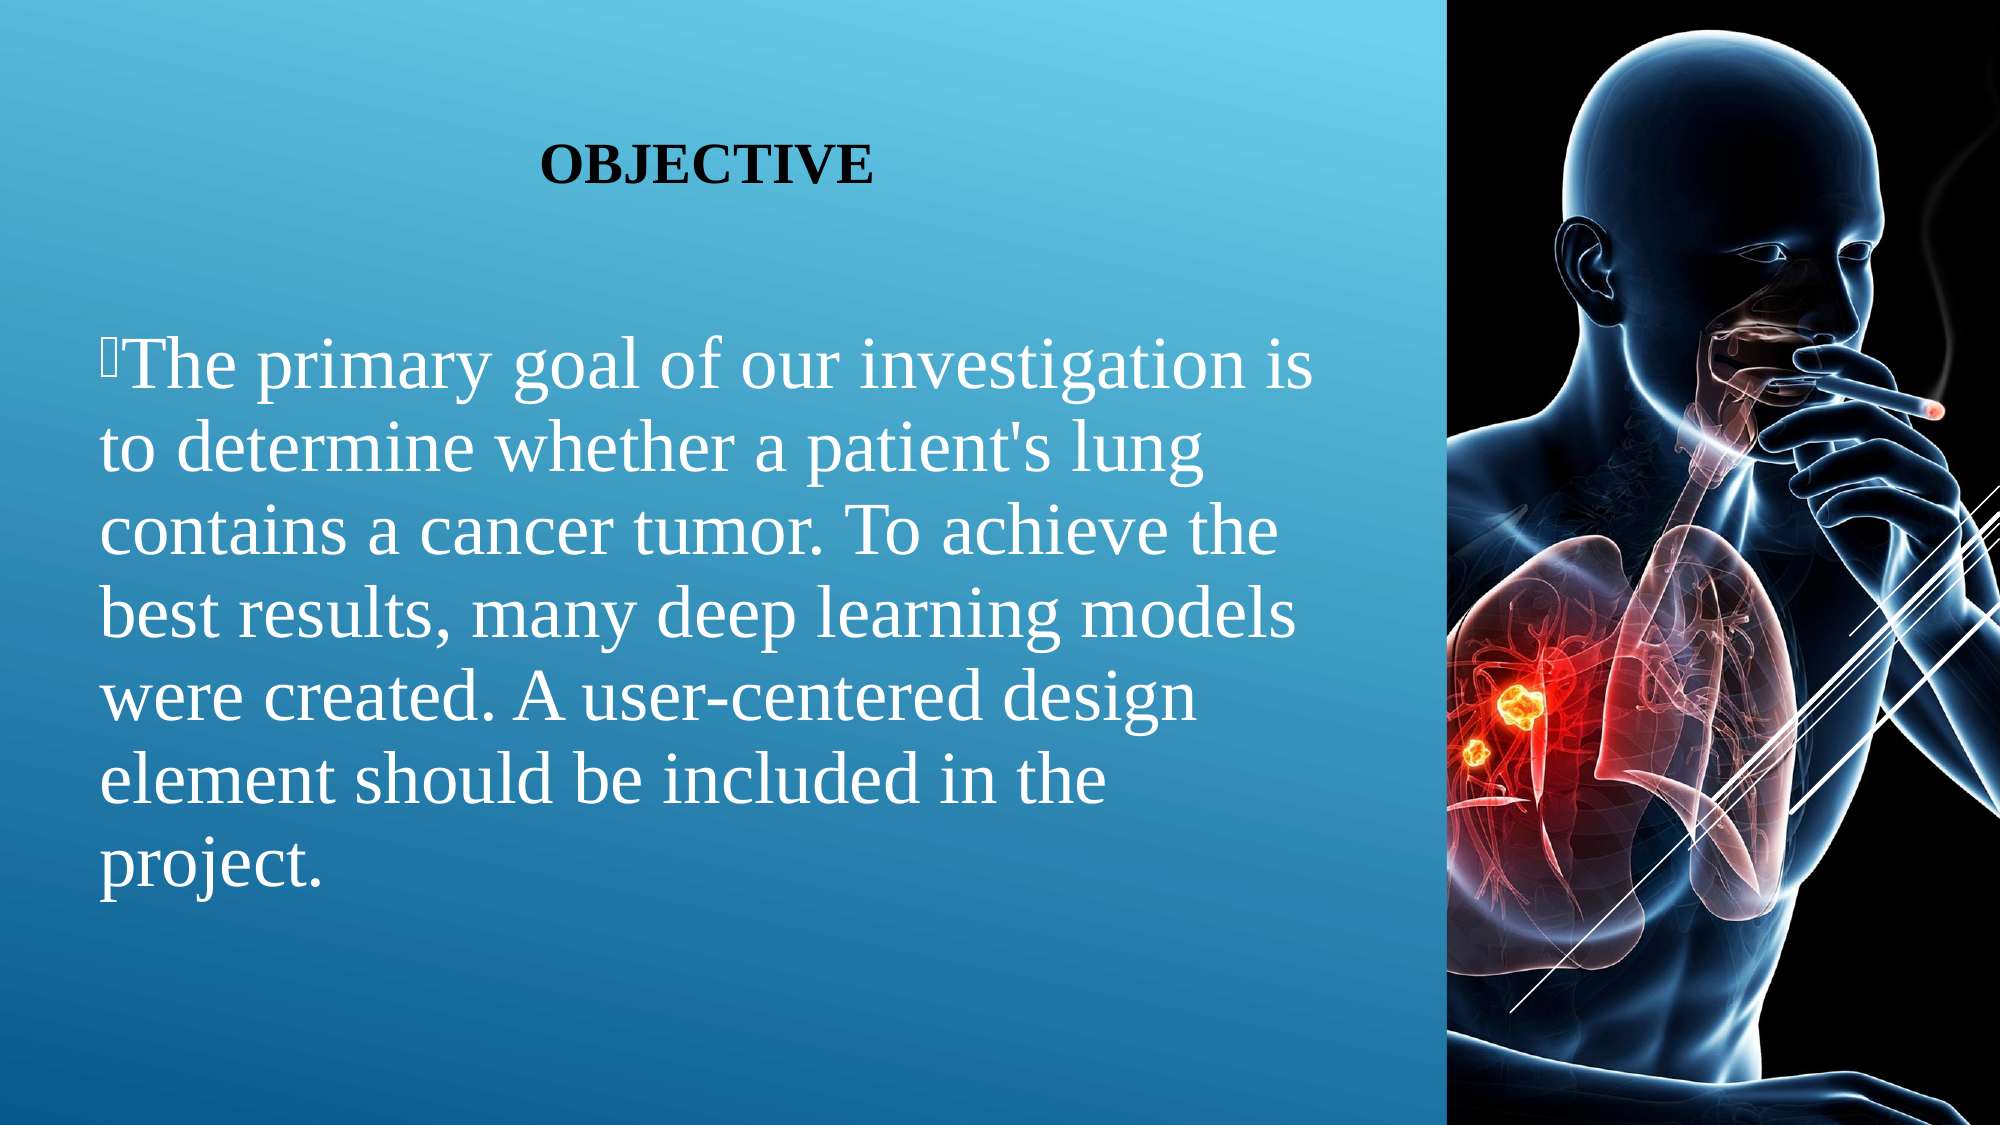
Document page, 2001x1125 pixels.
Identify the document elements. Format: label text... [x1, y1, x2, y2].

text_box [1510, 485, 2000, 1013]
text_box OBJECTIVE [371, 117, 1045, 248]
picture [1446, 0, 2000, 1125]
text_box The primary goal of our investigation is to determine whether a patient's lung contains a cancer tumor. To achieve the best results, many deep learning models were created. A user-centered design element should be included in the project. [84, 301, 1350, 984]
text_box [0, 0, 1446, 1125]
